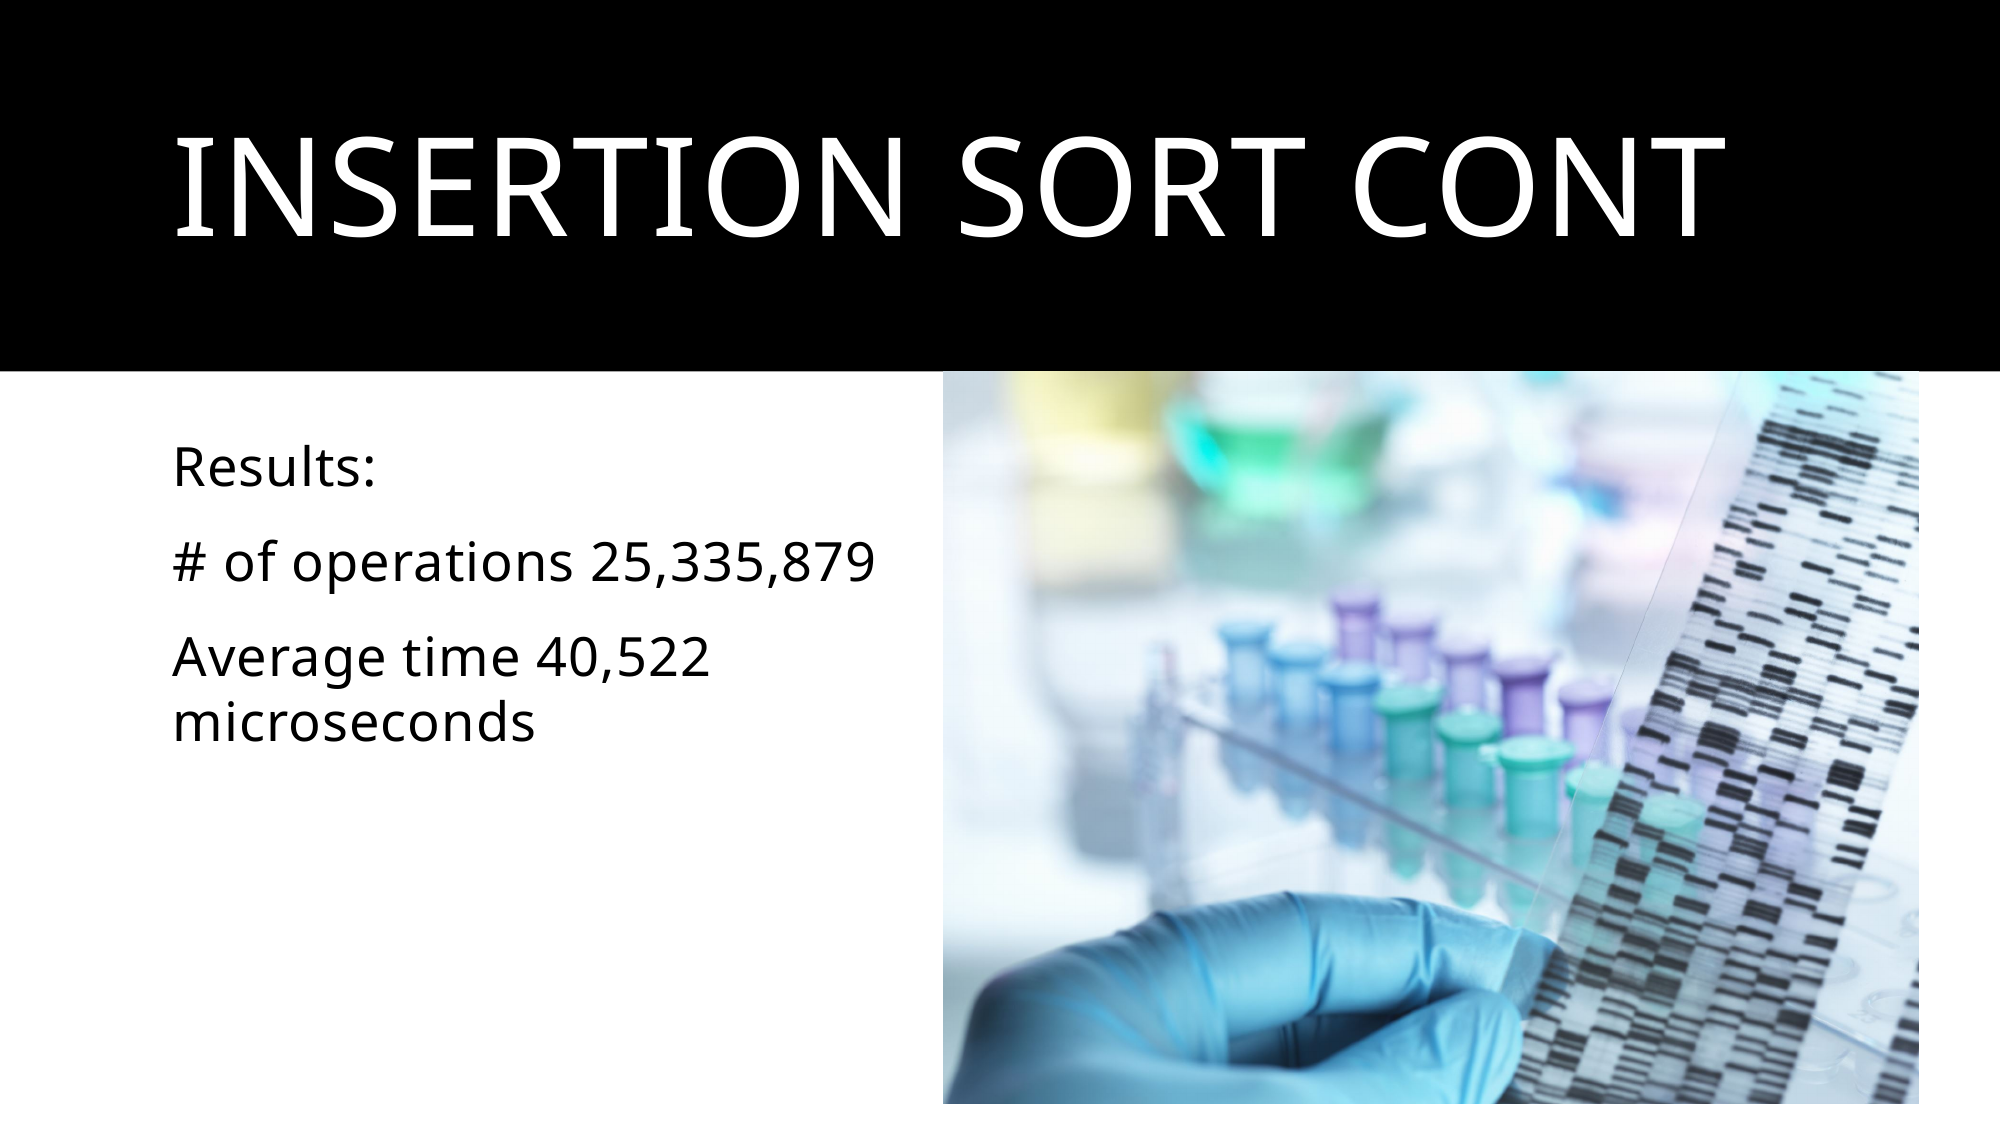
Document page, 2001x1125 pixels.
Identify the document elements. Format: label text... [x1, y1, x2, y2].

title Insertion sort cont [157, 52, 1842, 332]
picture [943, 371, 1919, 1104]
list Results: # of operations 25,335,879 Average time 40,522 microseconds [157, 424, 943, 1014]
